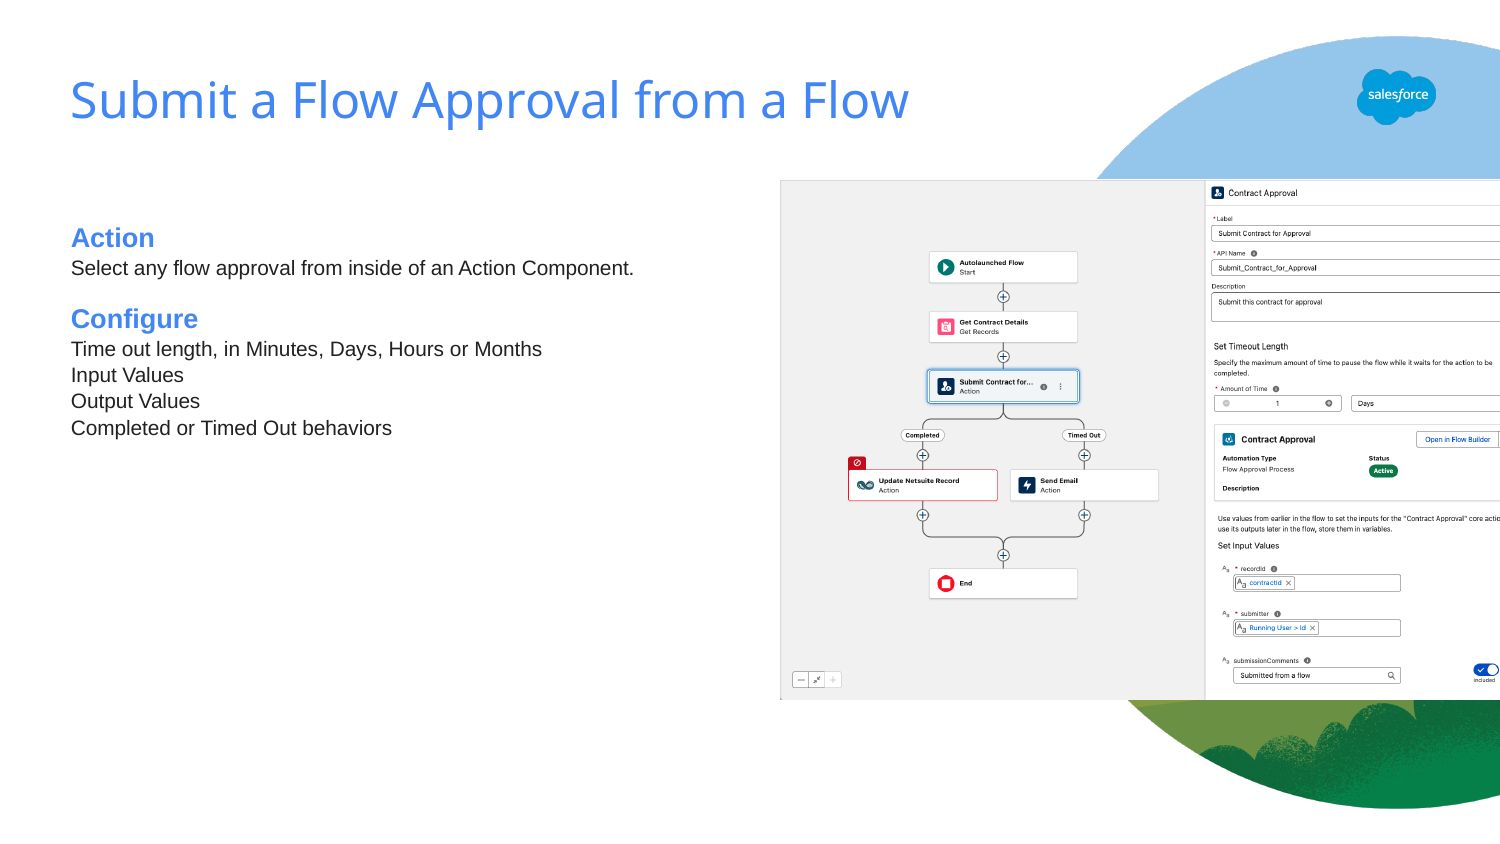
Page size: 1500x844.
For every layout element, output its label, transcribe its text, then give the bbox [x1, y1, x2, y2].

title Submit a Flow Approval from a Flow [70, 0, 1314, 129]
subtitle Action Select any flow approval from inside of an Action Component. Configure Time out length, in Minutes, Days, Hours or Months Input Values Output Values Completed or Timed Out behaviors [70, 218, 760, 709]
picture [780, 36, 1500, 809]
